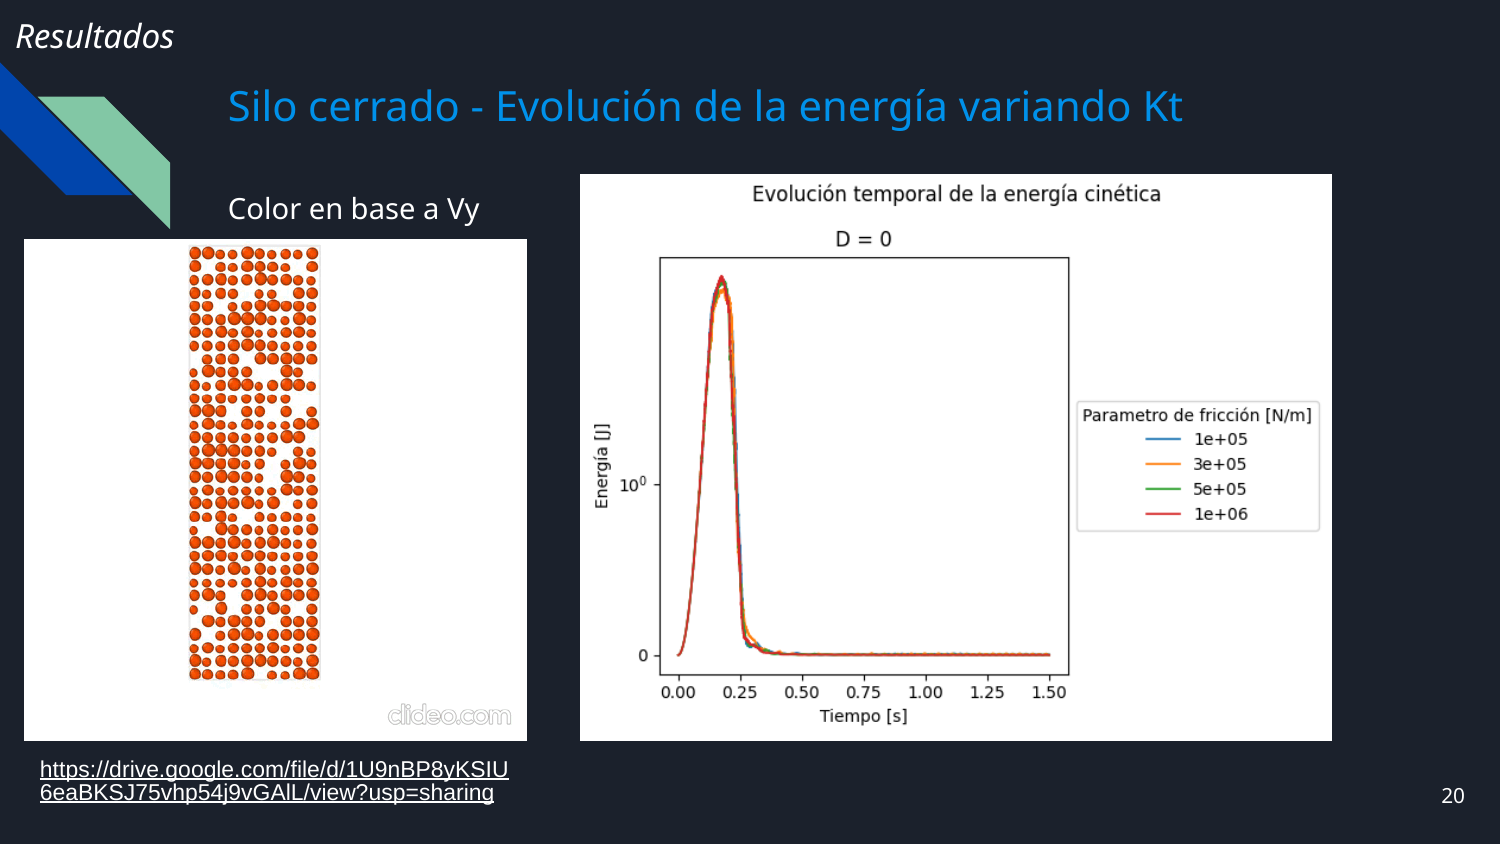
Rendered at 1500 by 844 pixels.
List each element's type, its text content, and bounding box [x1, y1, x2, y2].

picture [580, 174, 1332, 742]
text_box Color en base a Vy [212, 174, 518, 237]
title Silo cerrado - Evolución de la energía variando Kt [212, 64, 1368, 215]
slide_number ‹#› [1389, 764, 1480, 830]
picture [24, 239, 527, 742]
text_box Resultados [0, 0, 262, 70]
text_box https://drive.google.com/file/d/1U9nBP8yKSIU6eaBKSJ75vhp54j9vGAlL/view?usp=sharing [24, 748, 527, 796]
